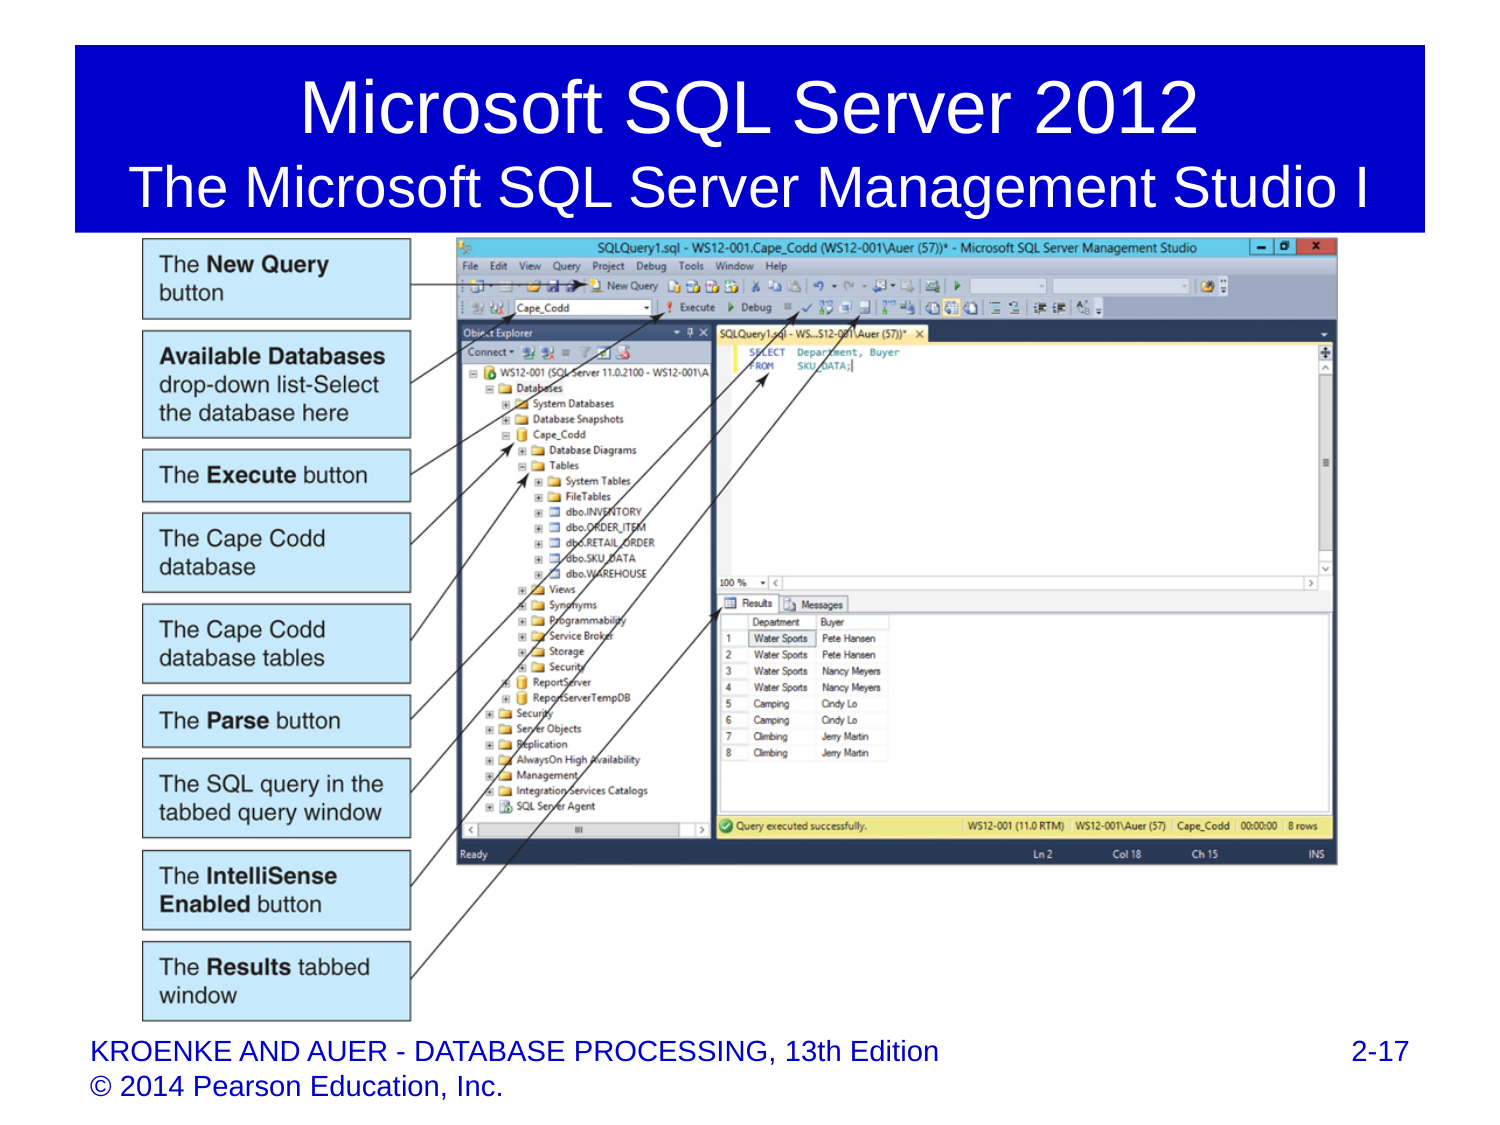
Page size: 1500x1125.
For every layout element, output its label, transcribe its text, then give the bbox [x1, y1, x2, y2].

picture [142, 237, 1338, 1024]
footer KROENKE AND AUER - DATABASE PROCESSING, 13th Edition © 2014 Pearson Education, Inc. [74, 1024, 976, 1104]
slide_number 2-17 [1249, 1024, 1426, 1103]
title Microsoft SQL Server 2012 The Microsoft SQL Server Management Studio I [74, 44, 1426, 233]
